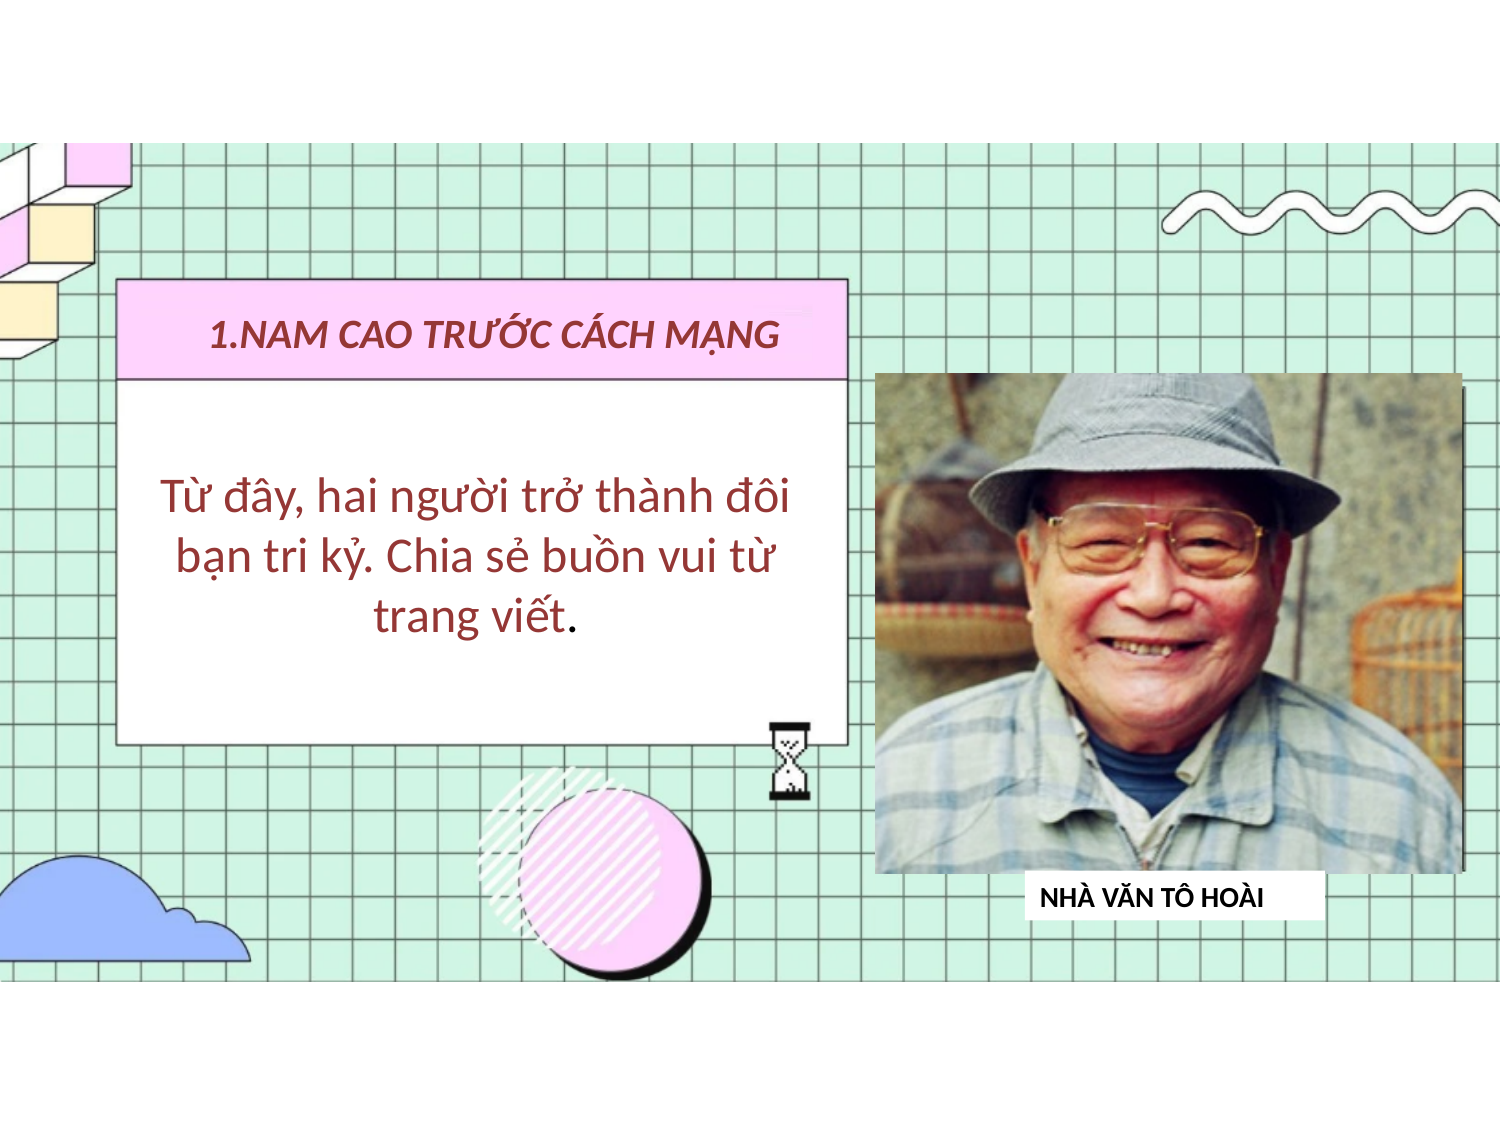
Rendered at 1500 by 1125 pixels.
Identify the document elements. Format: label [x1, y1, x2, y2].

picture [0, 143, 1500, 982]
